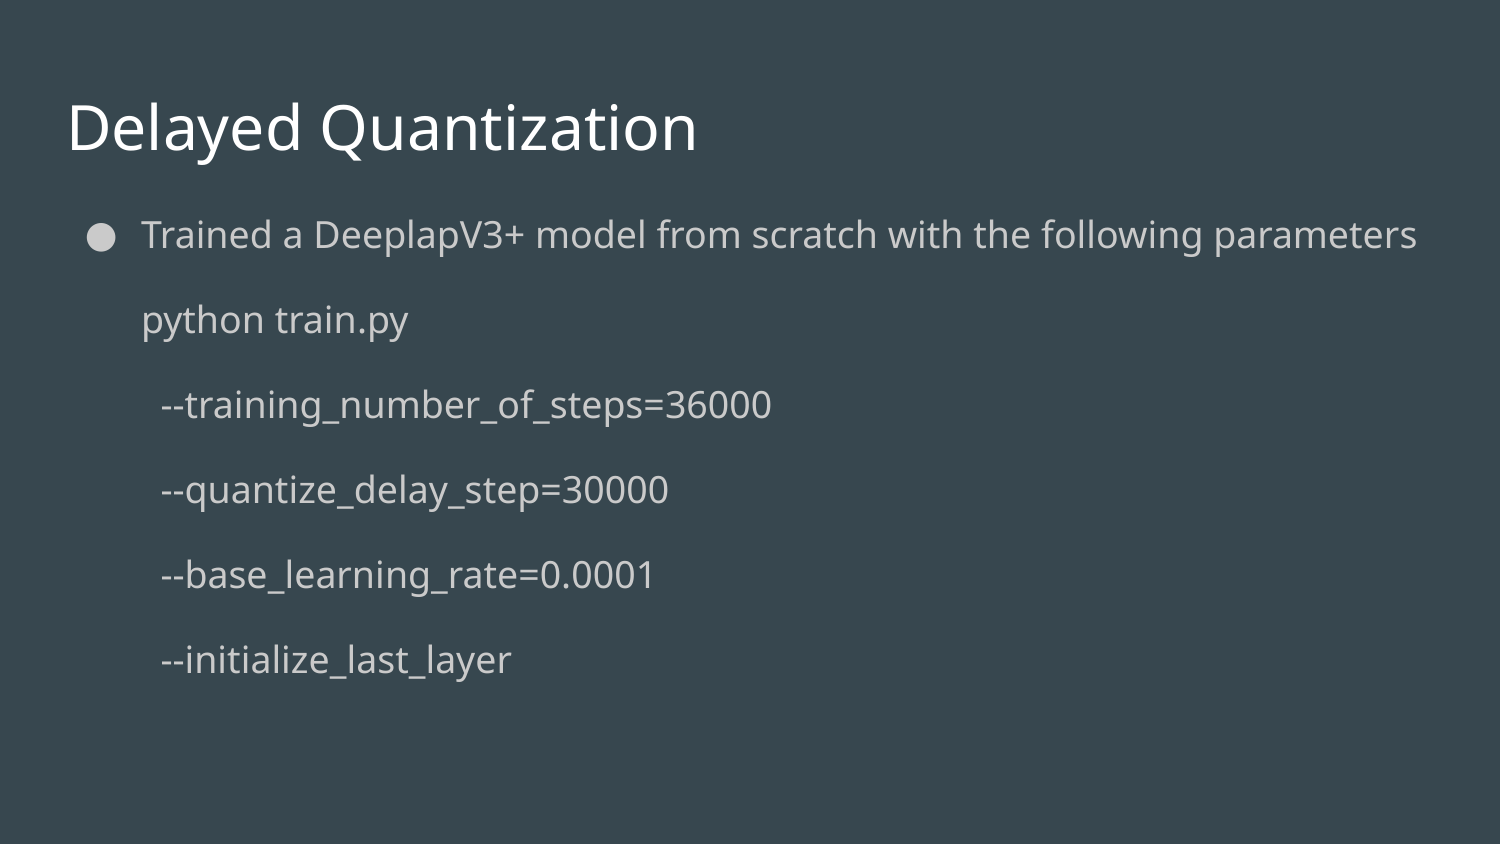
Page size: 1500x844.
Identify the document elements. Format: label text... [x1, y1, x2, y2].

title Delayed Quantization [51, 72, 1449, 167]
list Trained a DeeplapV3+ model from scratch with the following parameters python train.py --training_number_of_steps=36000 --quantize_delay_step=30000 --base_learning_rate=0.0001 --initialize_last_layer [51, 189, 1449, 750]
